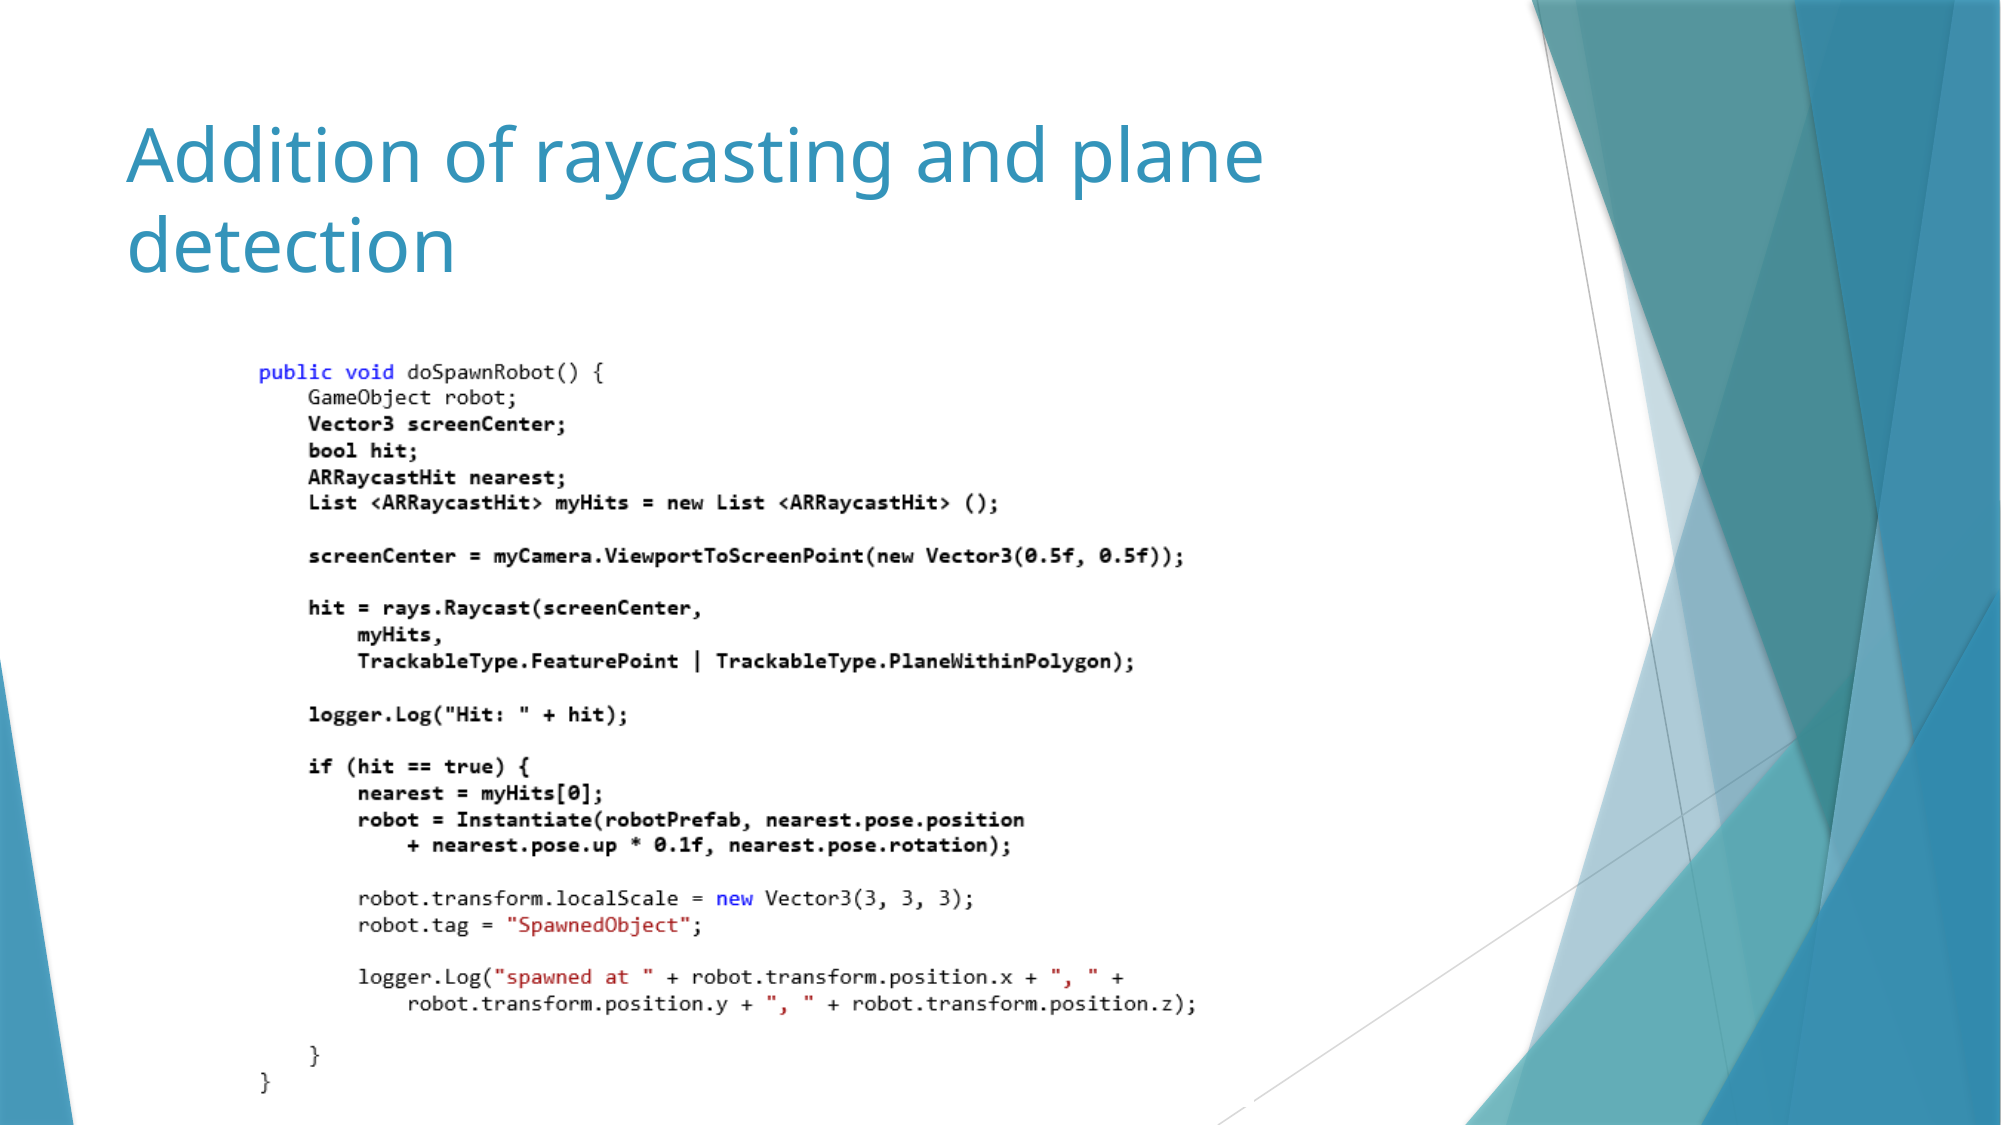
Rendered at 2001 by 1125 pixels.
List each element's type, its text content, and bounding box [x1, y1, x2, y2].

title Addition of raycasting and plane detection [111, 99, 1522, 317]
picture [219, 353, 1255, 1107]
